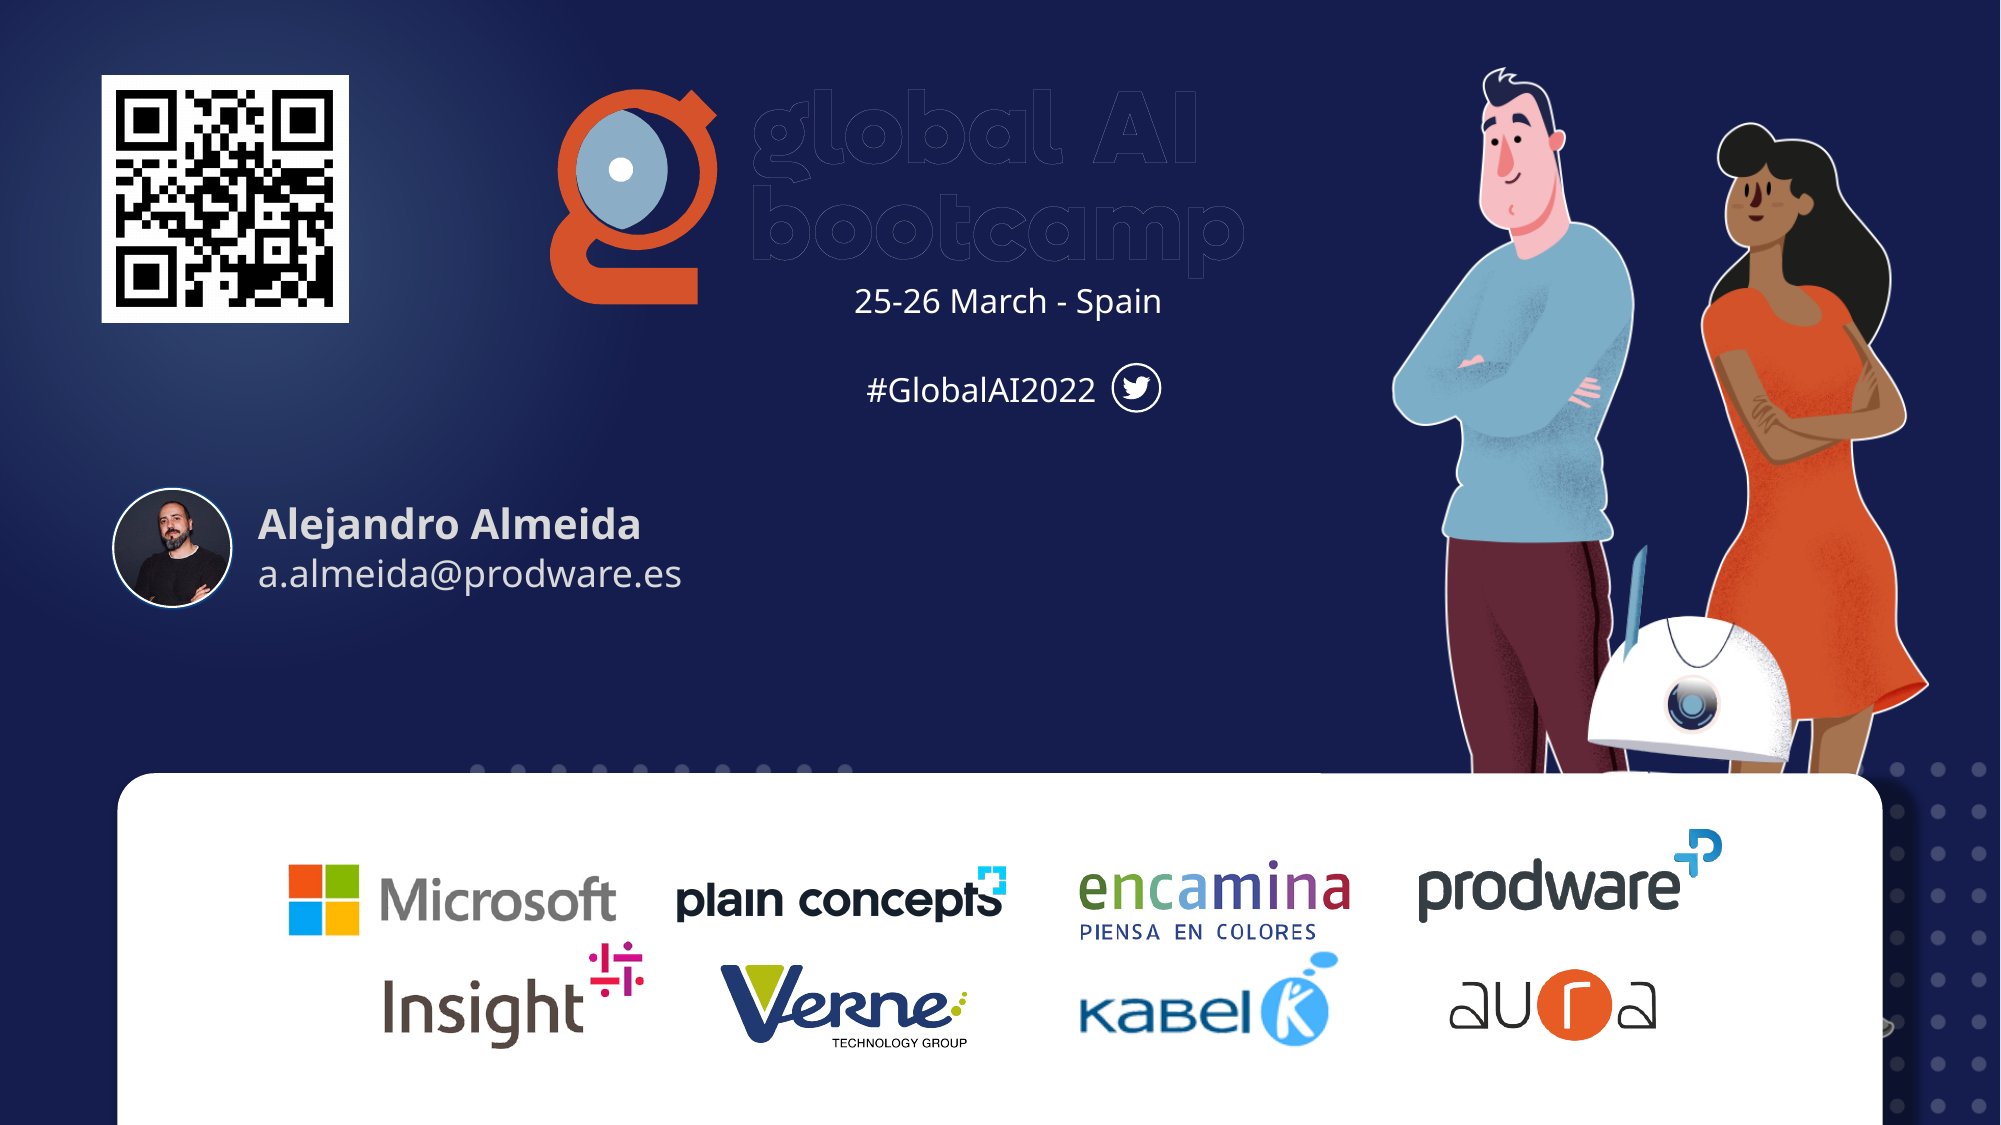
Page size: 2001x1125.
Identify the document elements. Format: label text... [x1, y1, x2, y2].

picture [665, 854, 1018, 1071]
picture [285, 847, 644, 1049]
list Alejandro Almeida [257, 497, 1162, 548]
list a.almeida@prodware.es [257, 550, 1162, 596]
picture [1419, 829, 1722, 923]
picture [1449, 969, 1656, 1041]
picture [0, 0, 2001, 1125]
picture [1030, 842, 1399, 1048]
